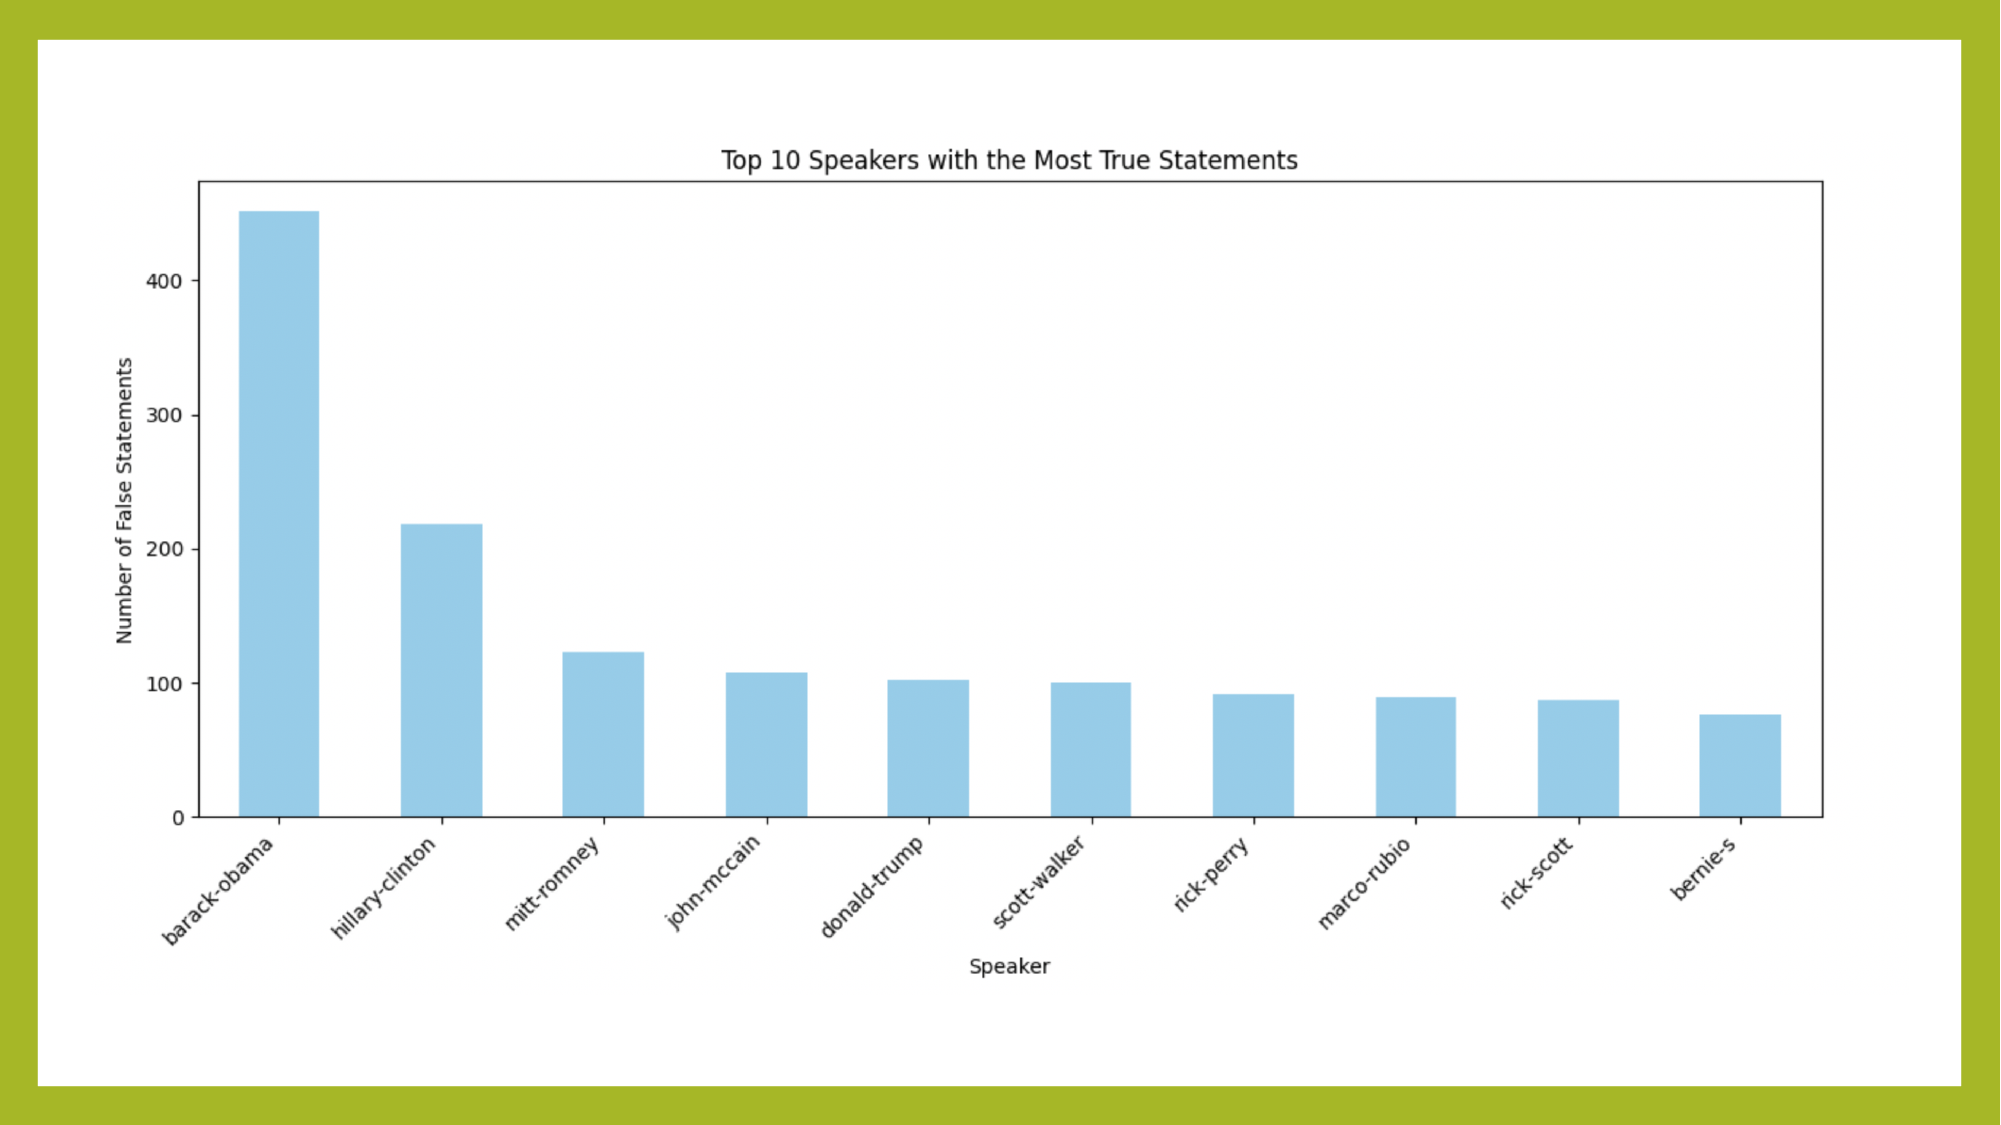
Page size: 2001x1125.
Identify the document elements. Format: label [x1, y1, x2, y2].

picture [90, 131, 1909, 996]
text_box [36, 38, 1963, 1088]
